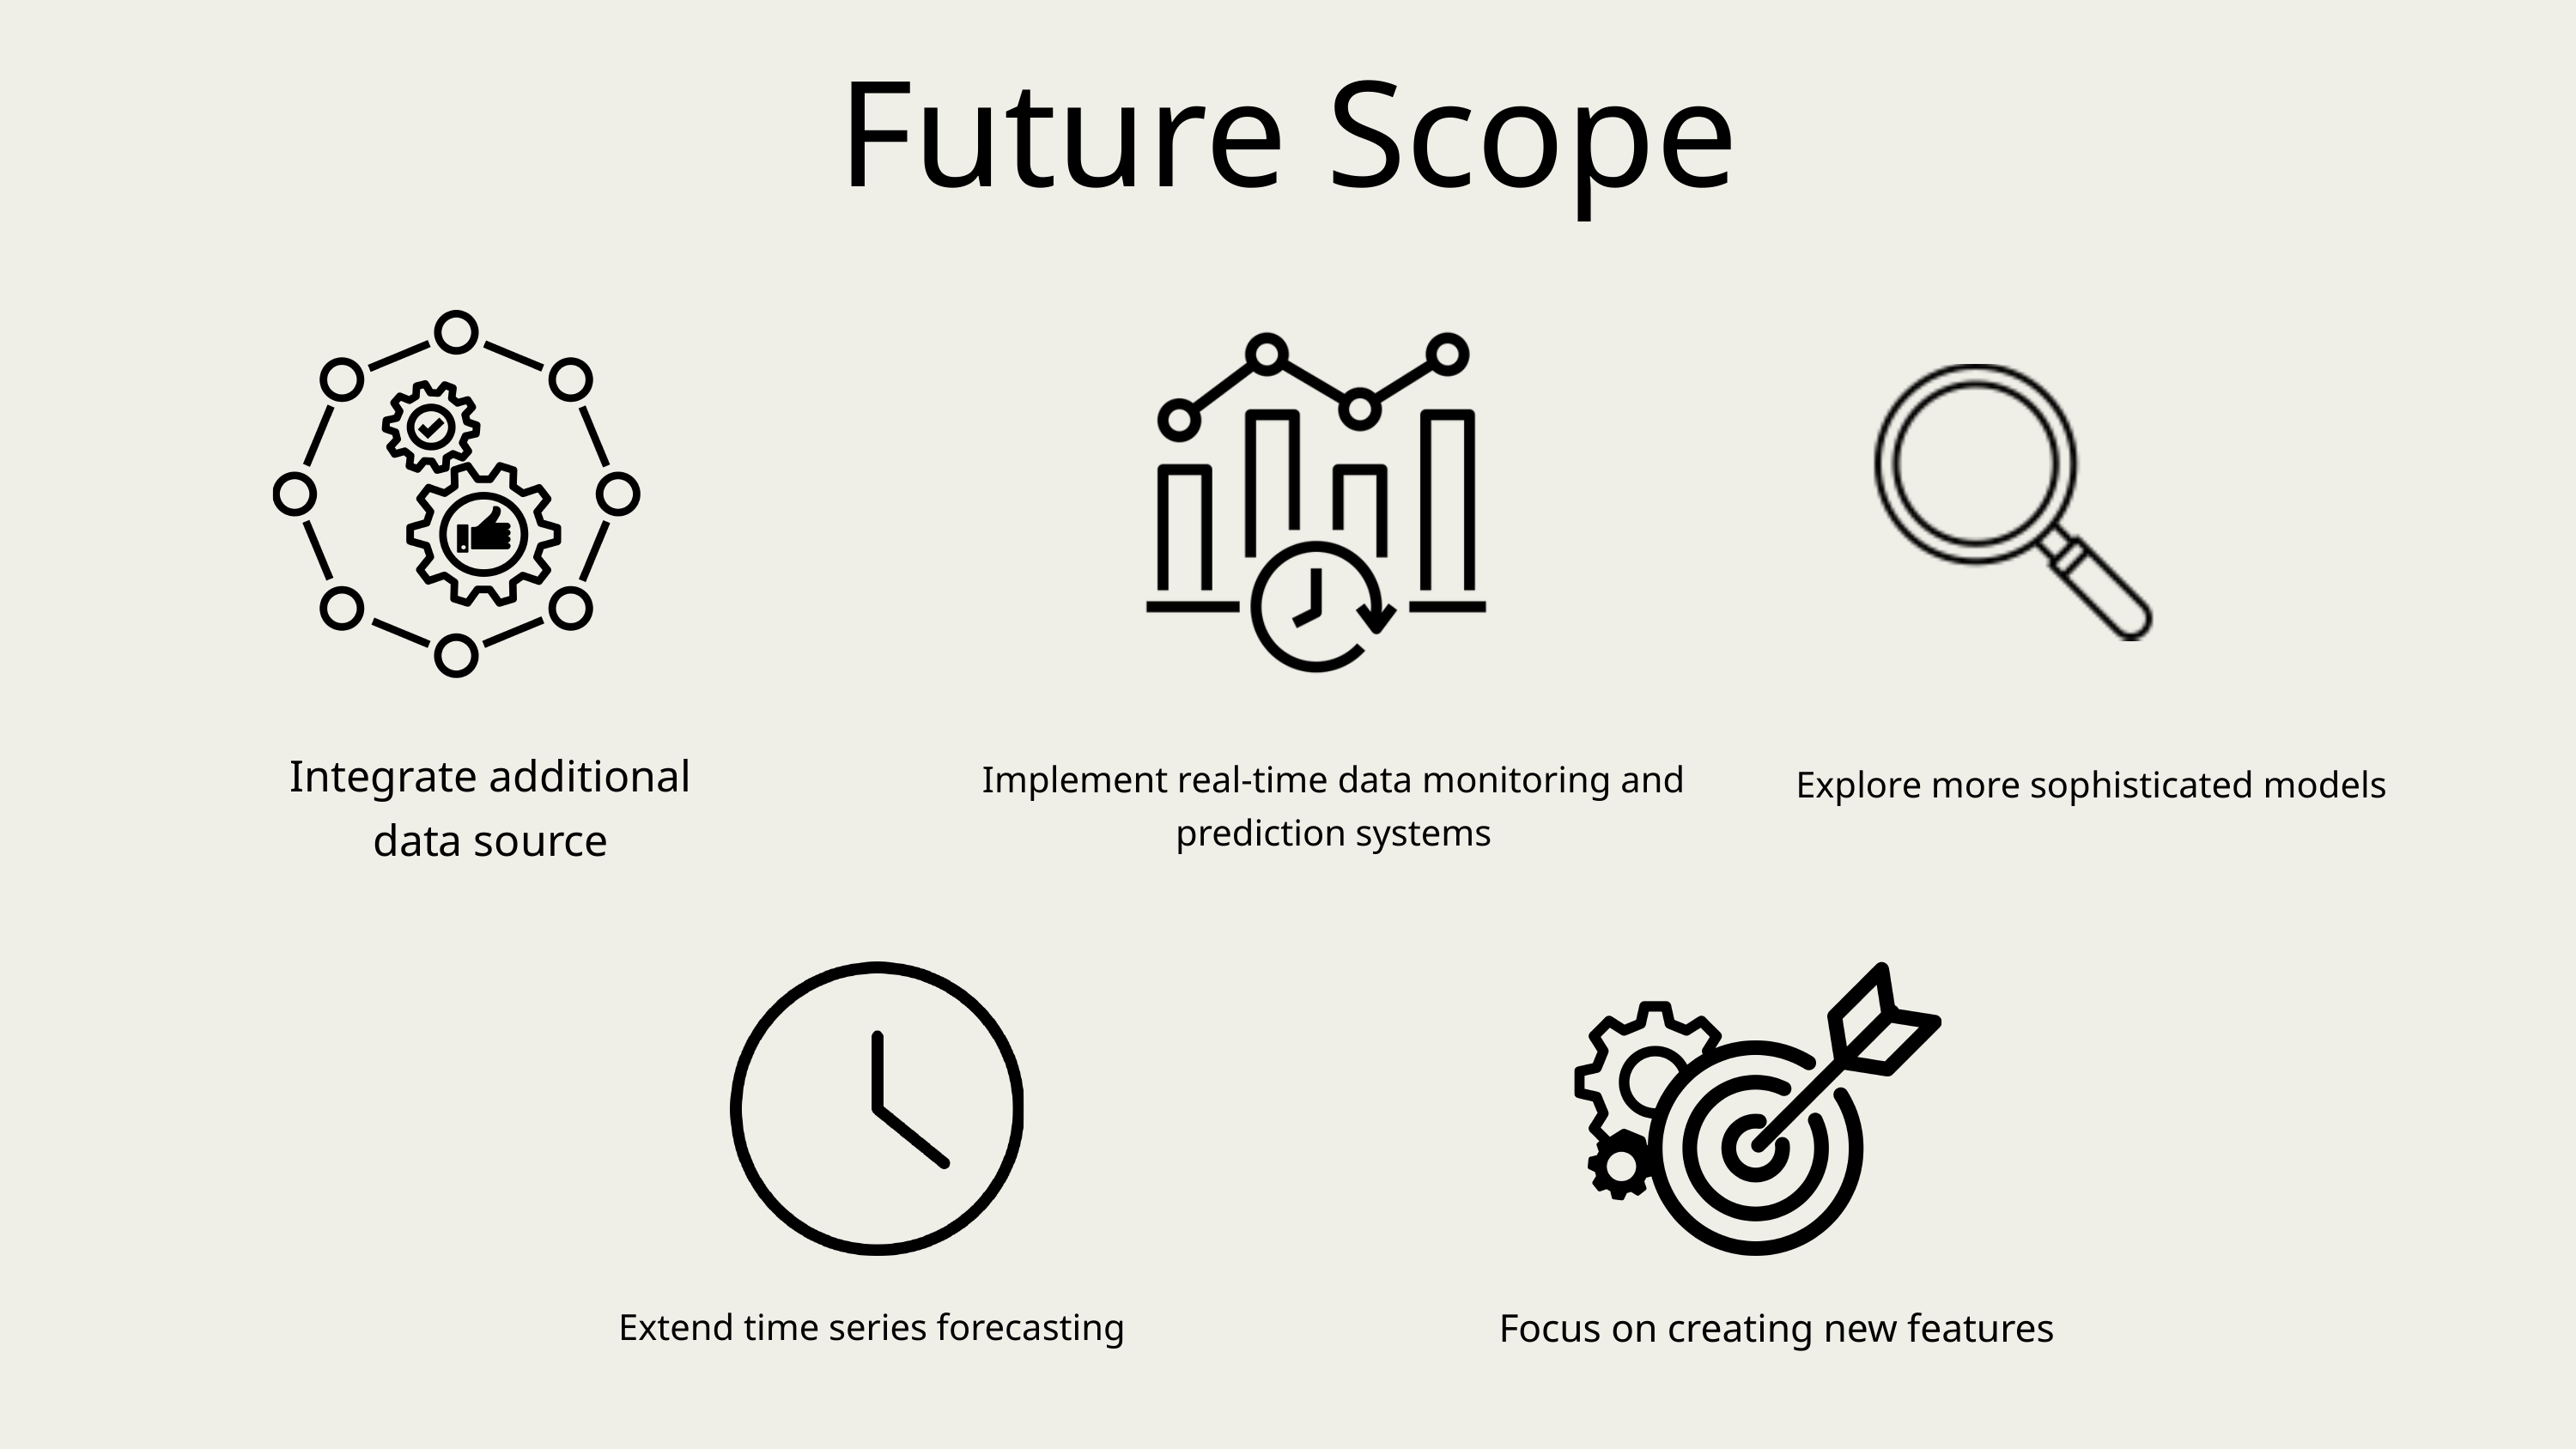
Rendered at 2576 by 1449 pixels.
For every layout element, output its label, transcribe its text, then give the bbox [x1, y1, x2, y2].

text_box [1866, 364, 2157, 641]
text_box Implement real-time data monitoring and prediction systems [909, 746, 1759, 853]
text_box [730, 961, 1024, 1256]
text_box Explore more sophisticated models [1787, 751, 2397, 805]
text_box Extend time series forecasting [612, 1294, 1142, 1349]
text_box [1574, 961, 1942, 1256]
text_box [1141, 327, 1492, 678]
text_box [272, 310, 641, 678]
text_box Integrate additional data source [272, 736, 709, 865]
text_box Focus on creating new features [1462, 1293, 2092, 1350]
text_box Future Scope [790, 0, 1786, 216]
